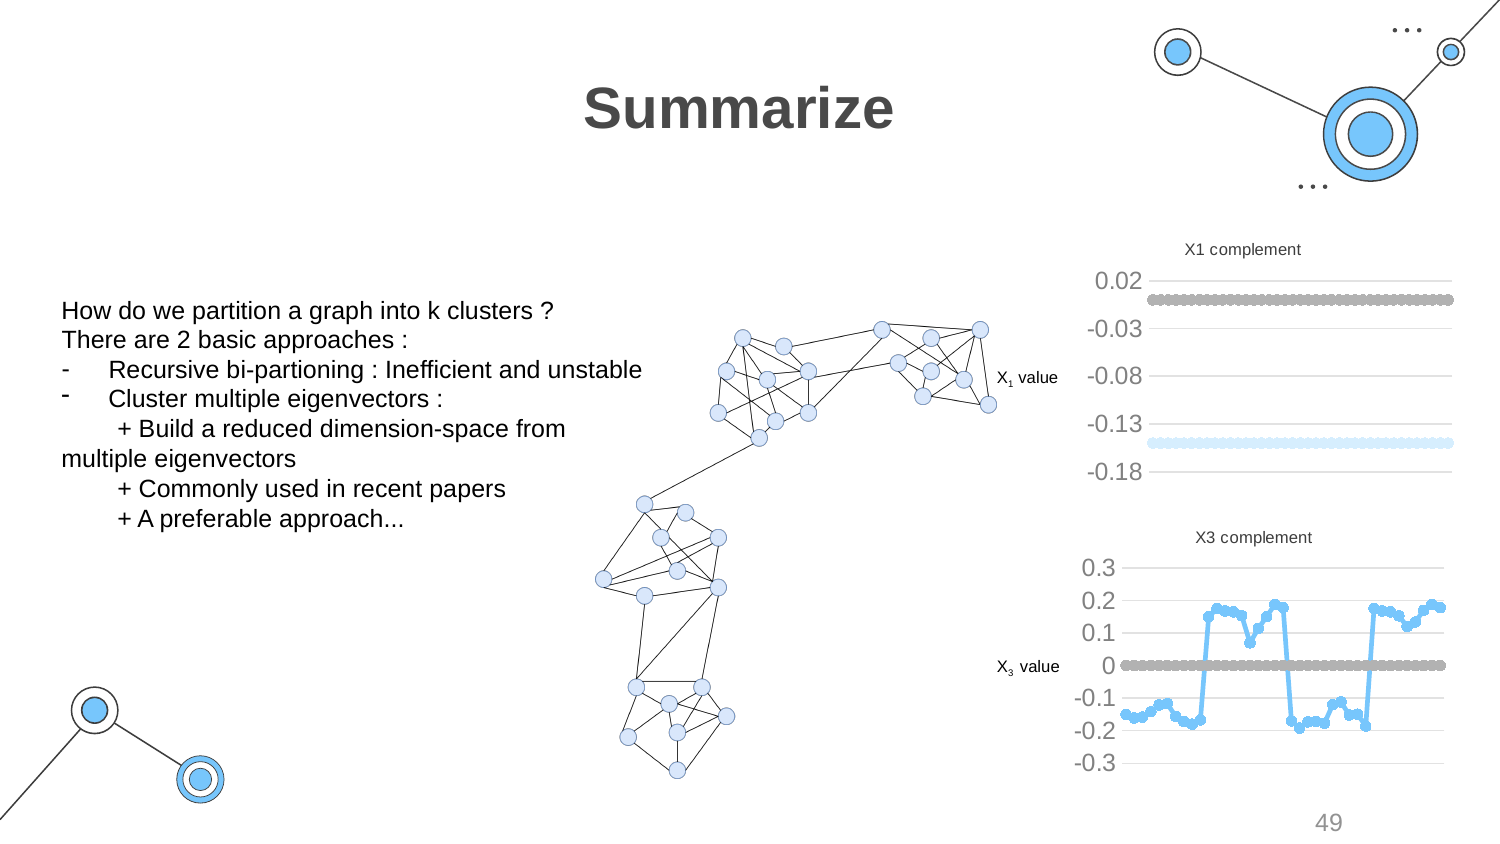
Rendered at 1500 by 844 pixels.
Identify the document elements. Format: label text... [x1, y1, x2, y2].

title Summarize [281, 55, 1197, 153]
text_box Cluster multiple eigenvectors : + Build a reduced dimension-space from multiple eigenvectors + Commonly used in recent papers + A preferable approach... [46, 375, 589, 570]
slide_number 49 [1020, 798, 1359, 844]
text_box X3 value [1001, 636, 1068, 687]
chart [1073, 513, 1448, 783]
text_box There are 2 basic approaches : Recursive bi-partioning : Inefficient and unstable [46, 309, 753, 375]
text_box X1 value [1001, 359, 1062, 397]
text_box How do we partition a graph into k clusters ? [46, 279, 587, 309]
picture [594, 321, 997, 779]
chart [1067, 234, 1454, 488]
